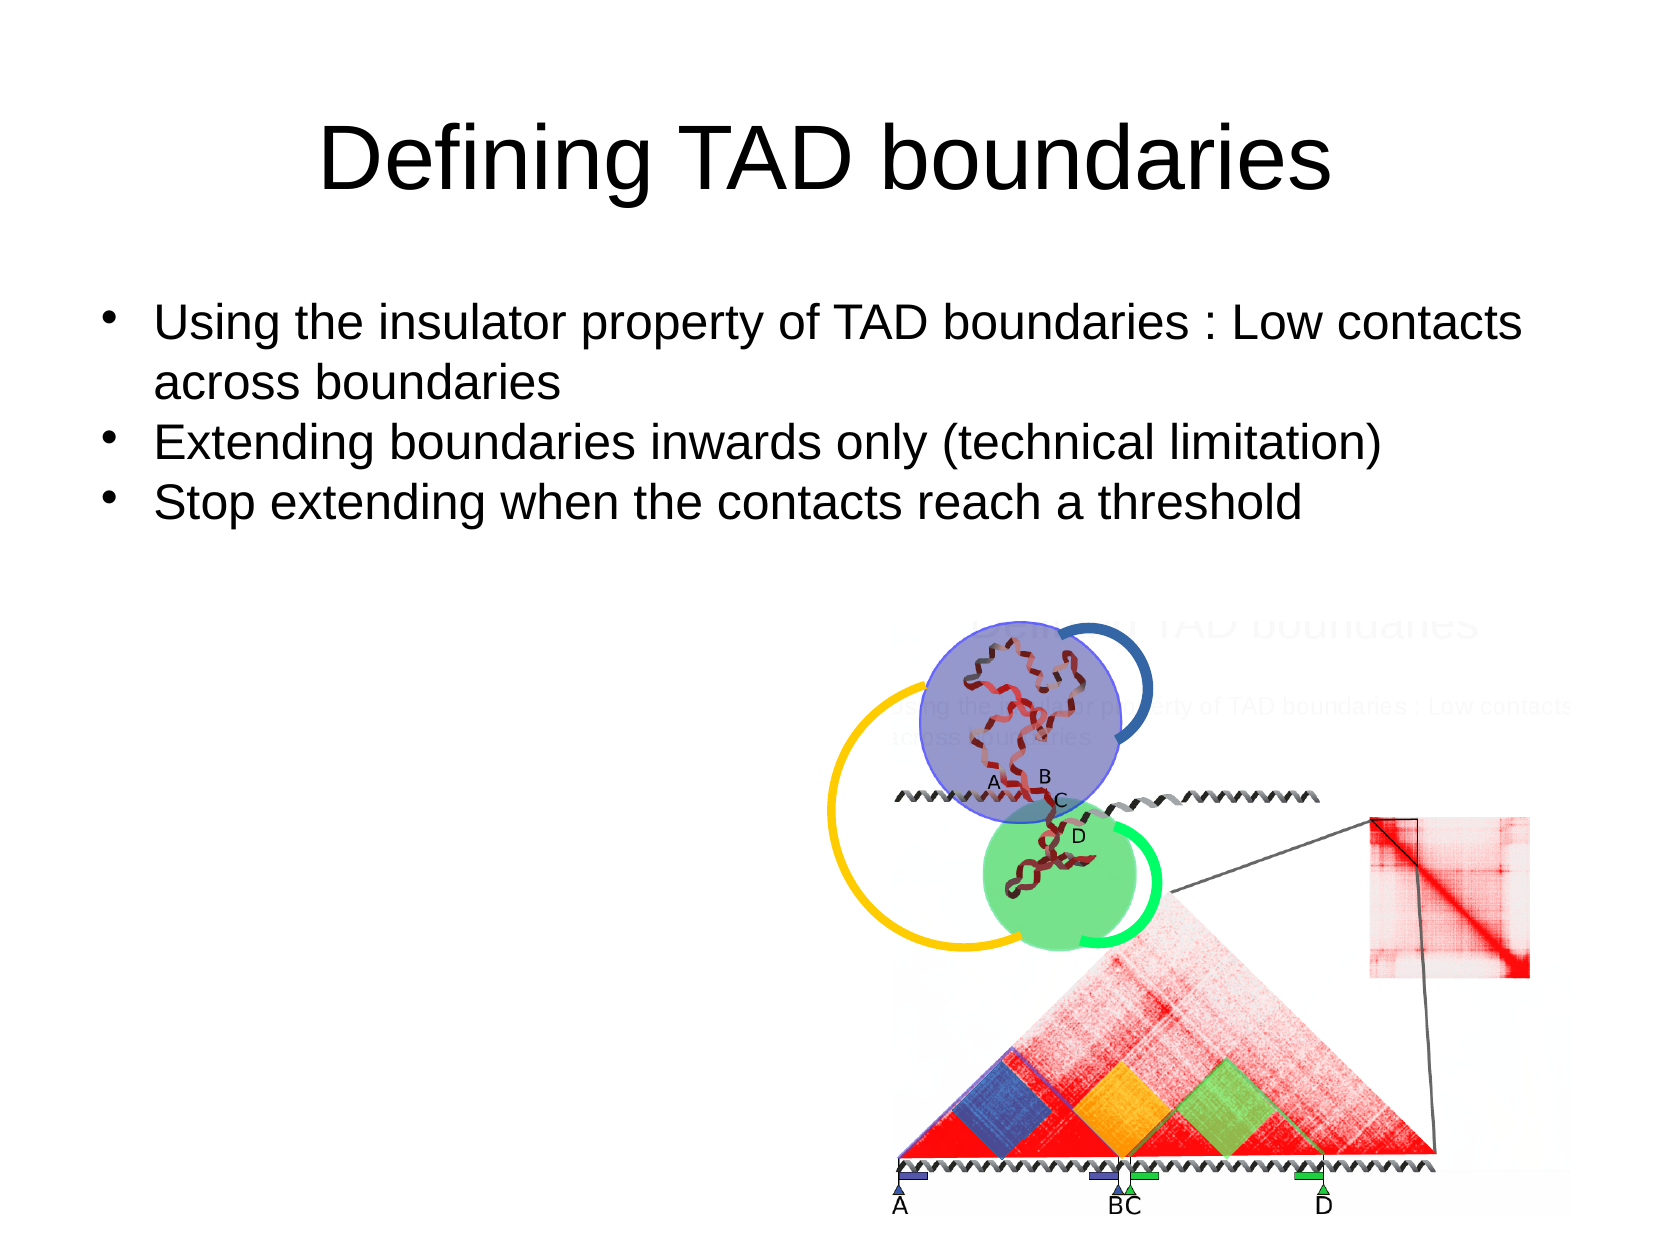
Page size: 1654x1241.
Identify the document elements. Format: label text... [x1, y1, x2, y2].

text_box Using the insulator property of TAD boundaries : Low contacts across boundaries Extending boundaries inwards only (technical limitation) Stop extending when the contacts reach a threshold [82, 289, 1571, 1009]
text_box [827, 698, 887, 928]
picture [892, 621, 1571, 1216]
text_box Defining TAD boundaries [82, 49, 1570, 256]
